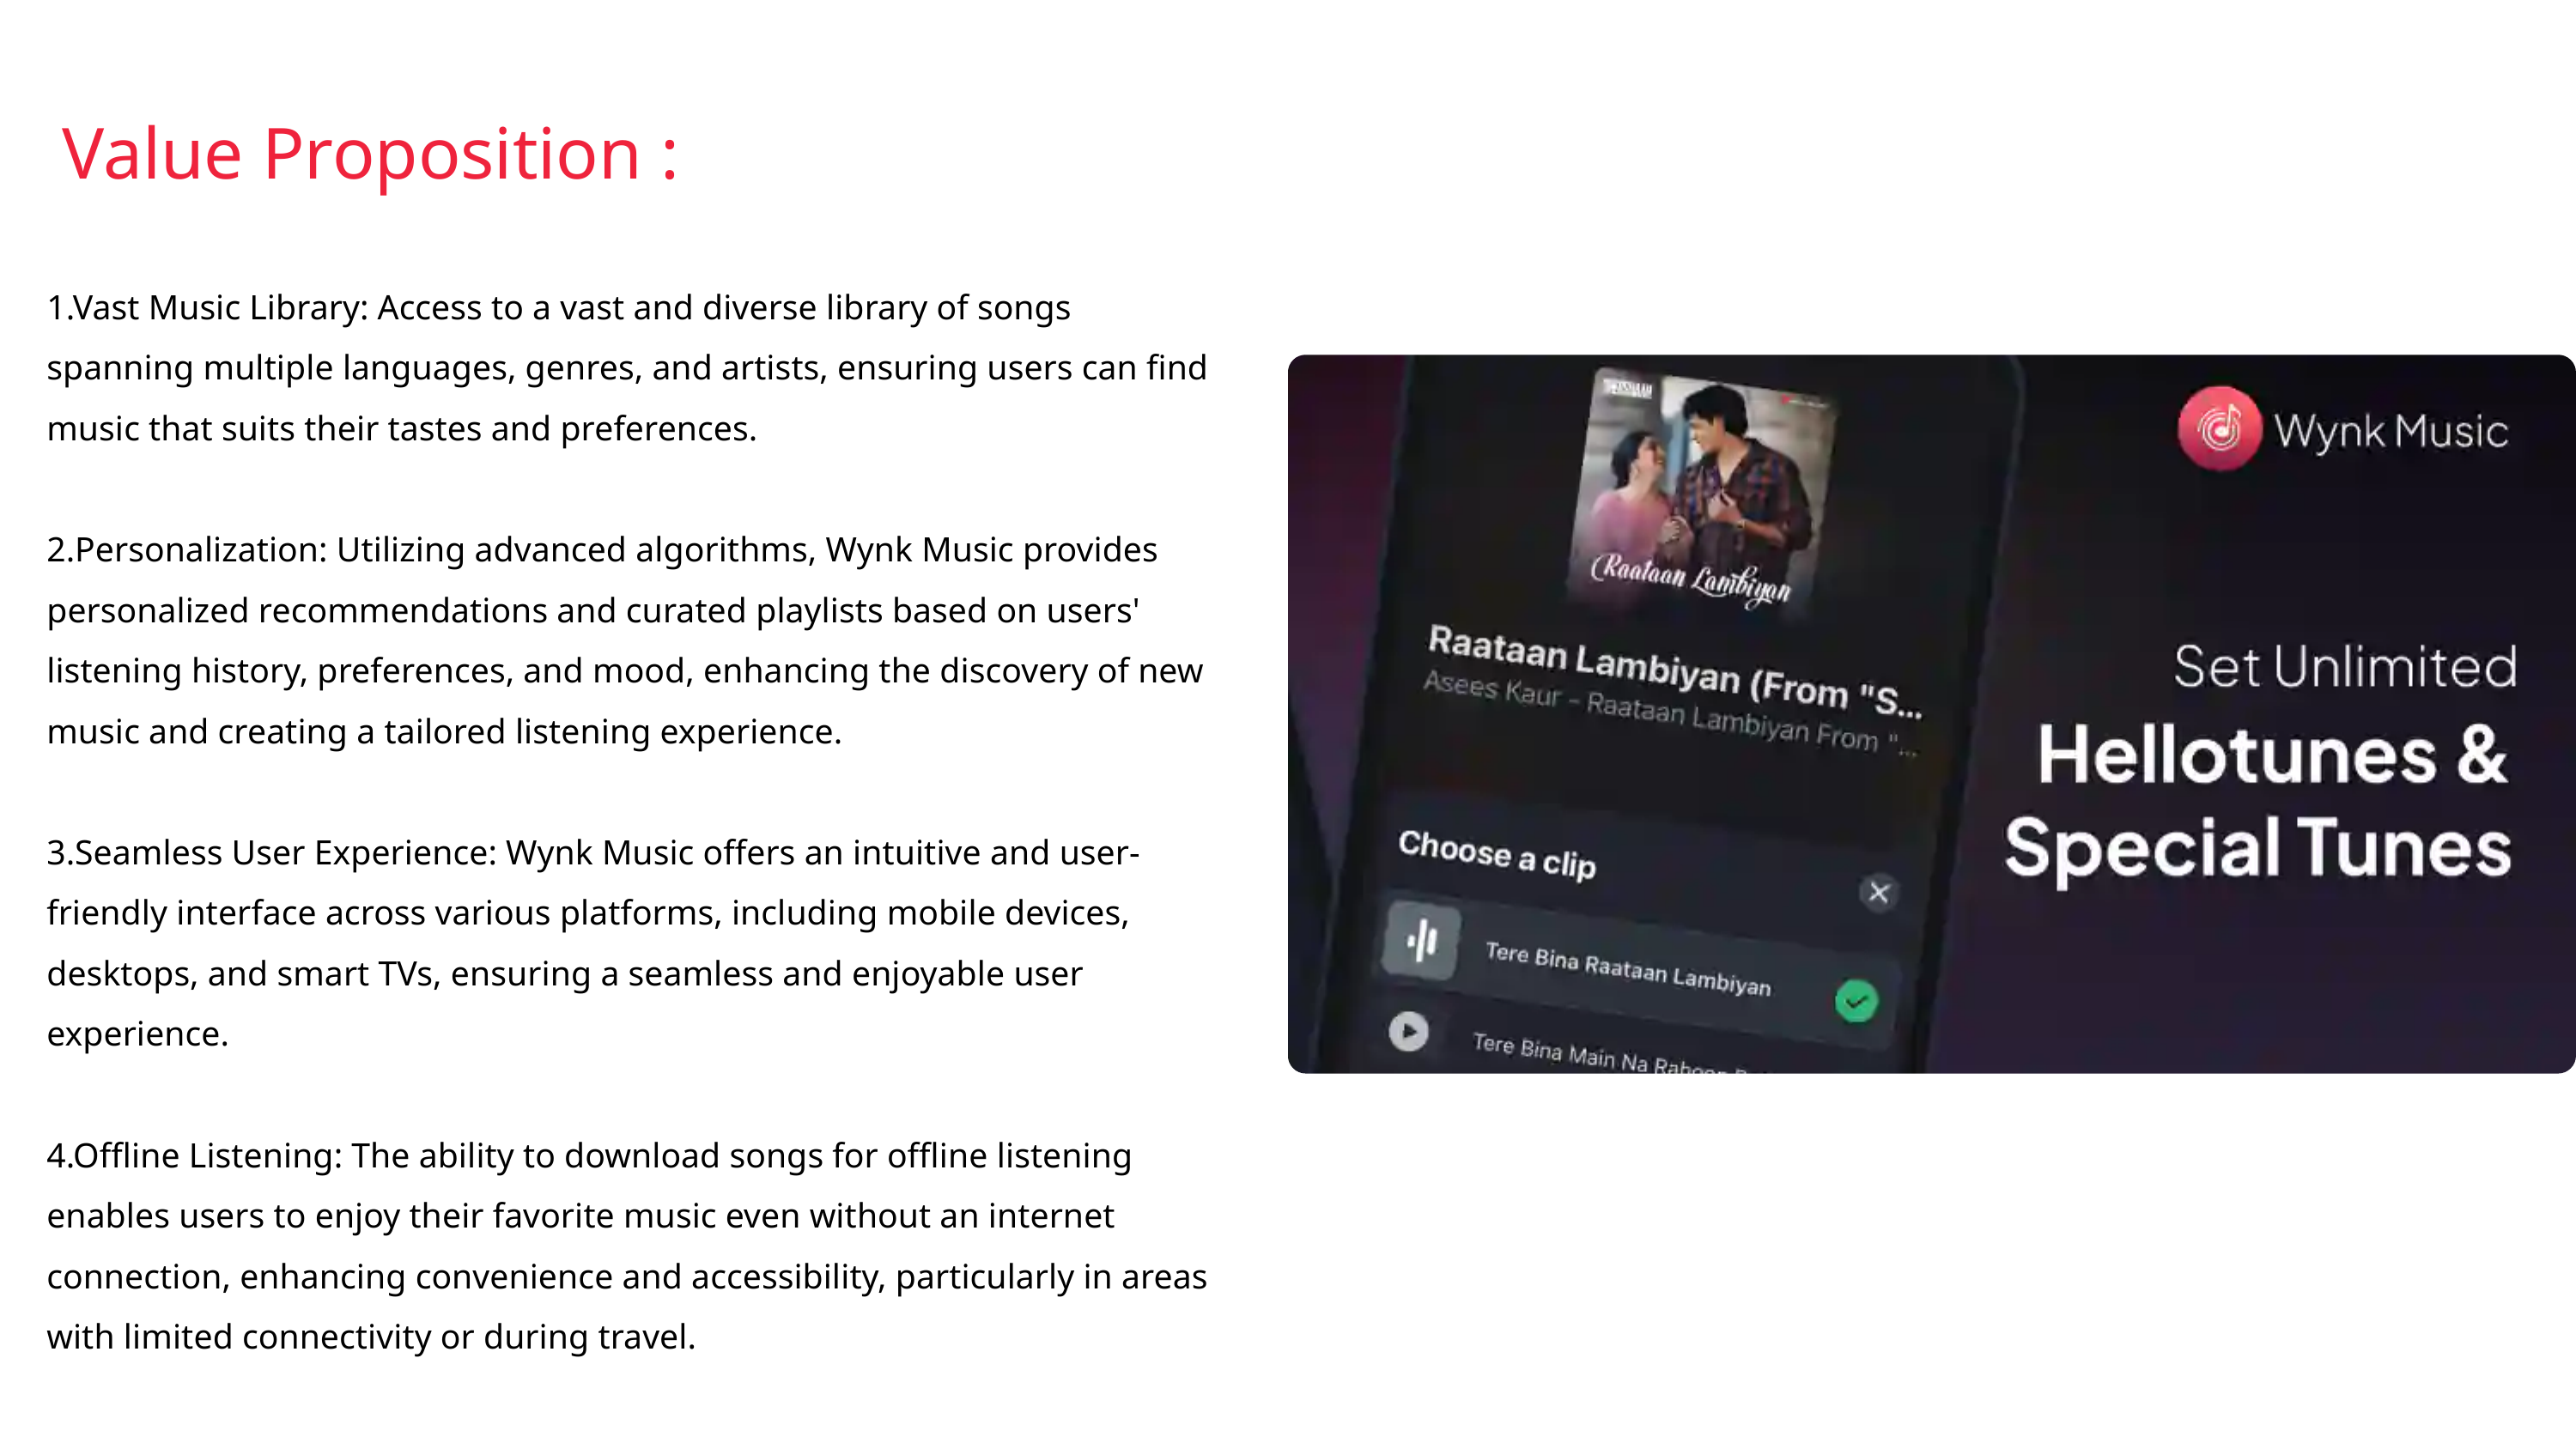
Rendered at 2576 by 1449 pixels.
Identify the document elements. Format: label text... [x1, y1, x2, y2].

text_box Value Proposition : [62, 108, 1003, 194]
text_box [1287, 355, 2576, 1074]
text_box 1.Vast Music Library: Access to a vast and diverse library of songs spanning multiple languages, genres, and artists, ensuring users can find music that suits their tastes and preferences. 2.Personalization: Utilizing advanced algorithms, Wynk Music provides personalized recommendations and curated playlists based on users' listening history, preferences, and mood, enhancing the discovery of new music and creating a tailored listening experience. 3.Seamless User Experience: Wynk Music offers an intuitive and user-friendly interface across various platforms, including mobile devices, desktops, and smart TVs, ensuring a seamless and enjoyable user experience. 4.Offline Listening: The ability to download songs for offline listening enables users to enjoy their favorite music even without an internet connection, enhancing convenience and accessibility, particularly in areas with limited connectivity or during travel. [46, 265, 1225, 1417]
